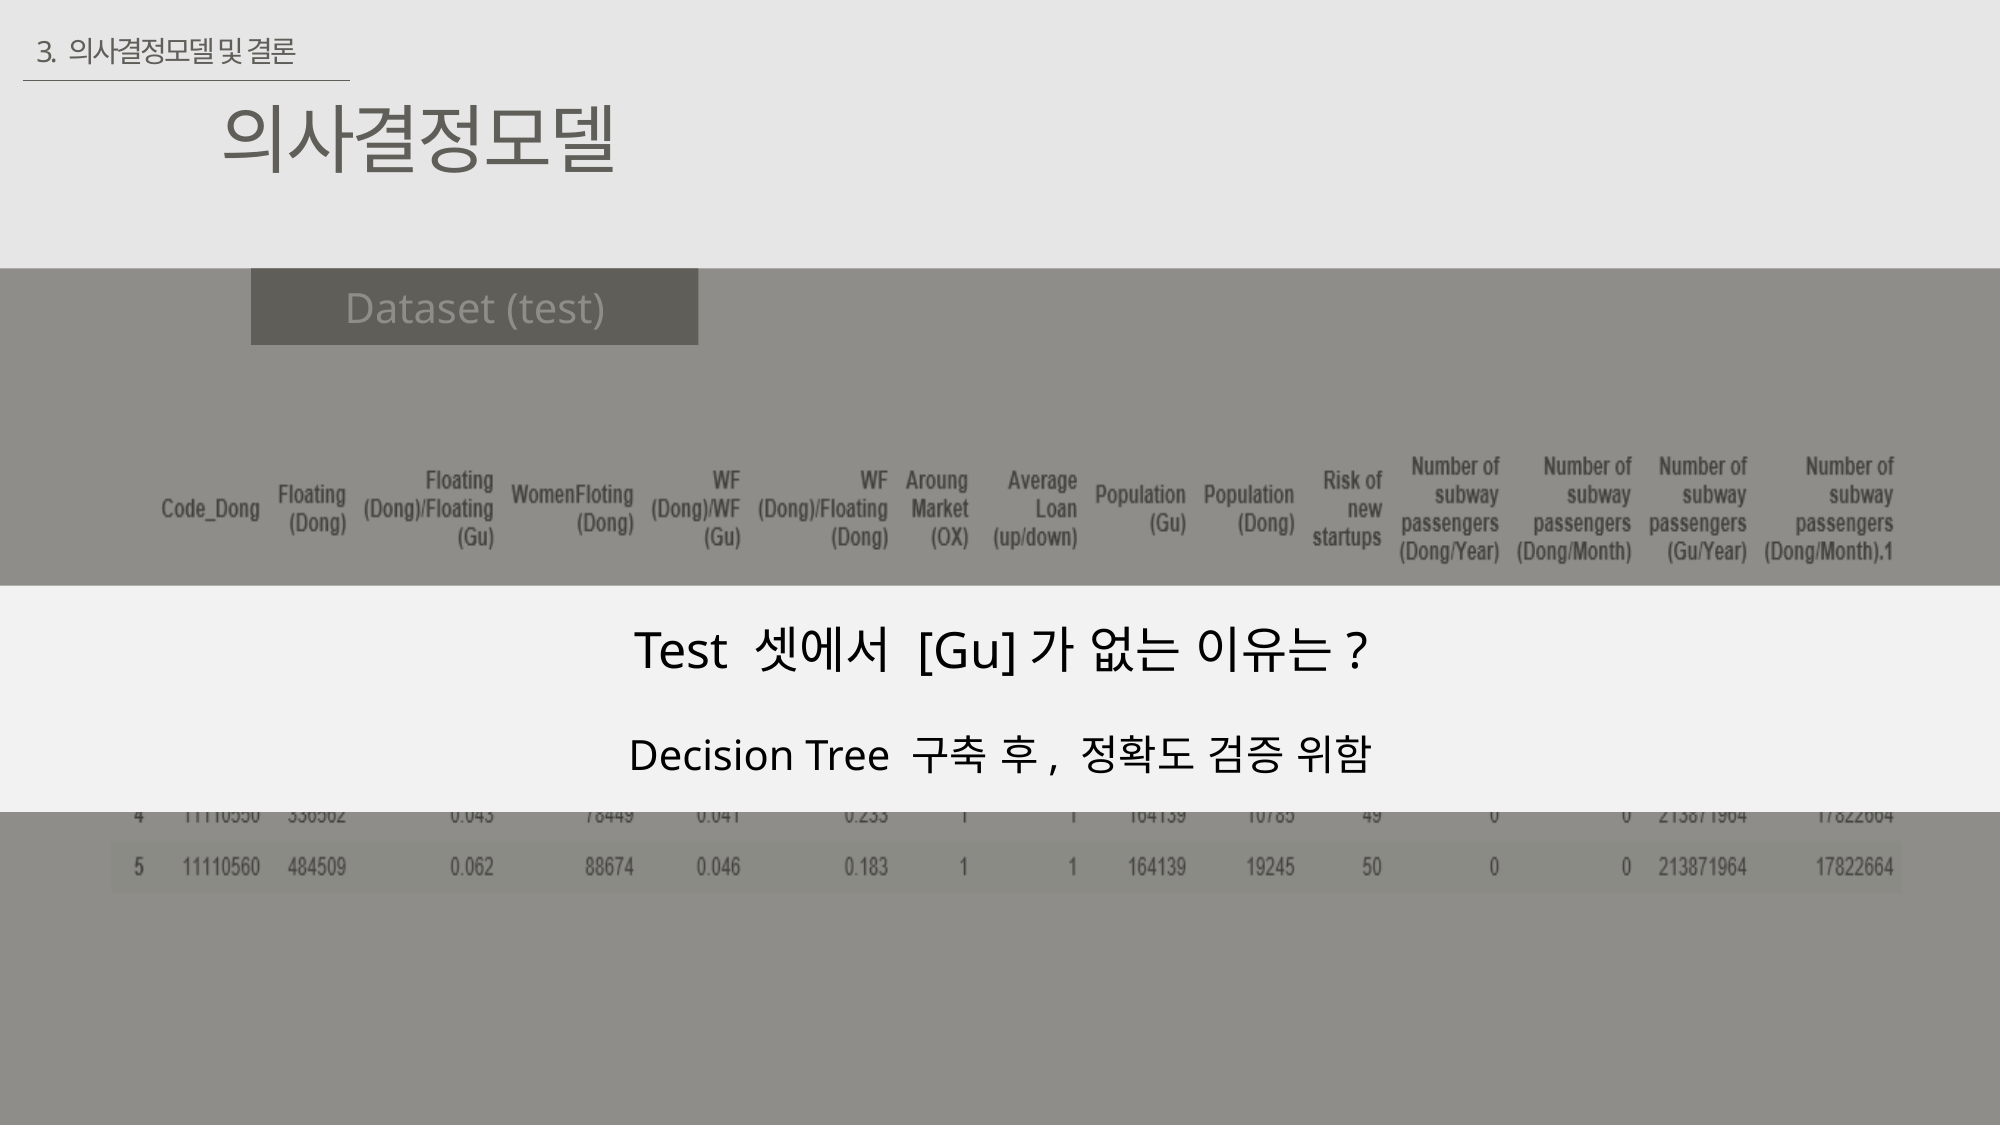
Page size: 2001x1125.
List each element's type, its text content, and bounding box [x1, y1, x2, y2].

text_box 의사결정모델 [205, 84, 634, 190]
text_box 3. 의사결정모델 및 결론 [21, 25, 313, 76]
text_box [0, 268, 2000, 1125]
text_box [0, 0, 2000, 268]
